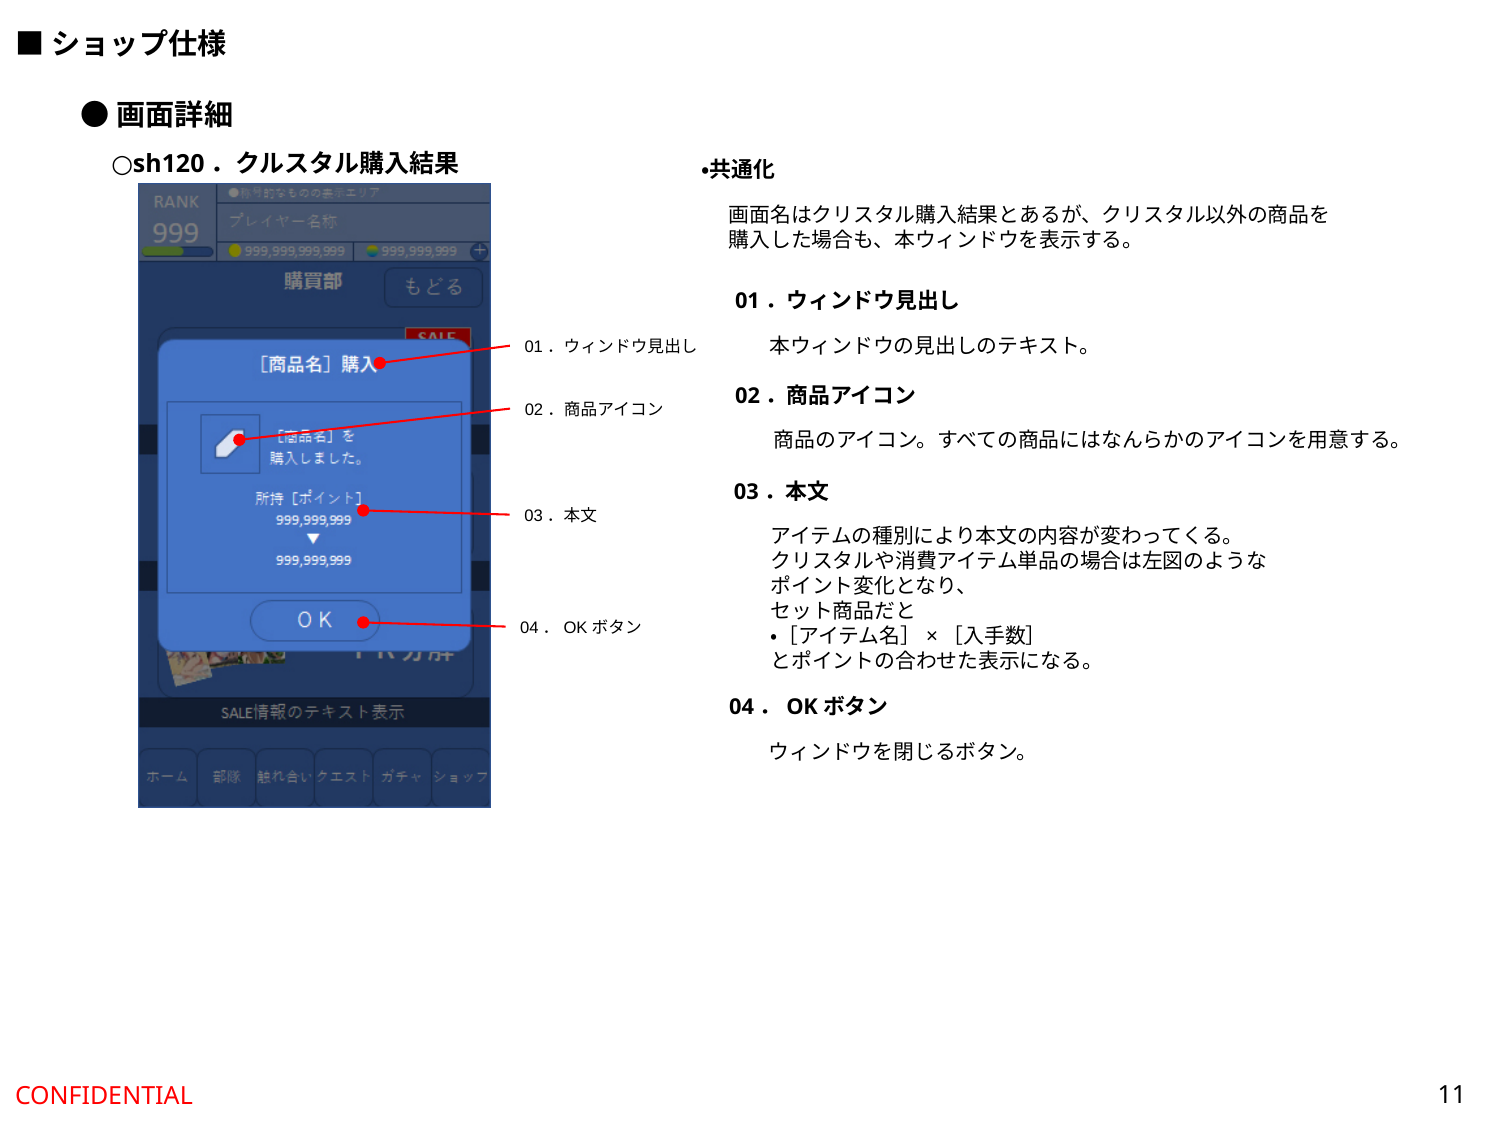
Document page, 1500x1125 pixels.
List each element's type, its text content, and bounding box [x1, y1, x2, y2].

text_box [379, 346, 510, 364]
text_box 02．商品アイコン [720, 374, 932, 416]
text_box 01．ウィンドウ見出し [509, 328, 713, 364]
picture [138, 183, 491, 808]
text_box ・共通化 [686, 148, 790, 190]
text_box アイテムの種別により本文の内容が変わってくる。 クリスタルや消費アイテム単品の場合は左図のような ポイント変化となり、 セット商品だと ・［アイテム名］×［入手数］ とポイントの合わせた表示になる。 [756, 515, 1282, 680]
text_box 画面名はクリスタル購入結果とあるが、クリスタル以外の商品を 購入した場合も、本ウィンドウを表示する。 [714, 194, 1345, 259]
text_box ■ショップ仕様 [0, 17, 242, 68]
text_box 01．ウィンドウ見出し [720, 279, 976, 321]
text_box 04．OKボタン [505, 609, 657, 644]
text_box ○sh120．クルスタル購入結果 [96, 139, 475, 185]
text_box 本ウィンドウの見出しのテキスト。 [754, 325, 1116, 366]
text_box ウィンドウを閉じるボタン。 [754, 731, 1053, 771]
footer CONFIDENTIAL [0, 1065, 507, 1125]
text_box 02．商品アイコン [510, 391, 679, 426]
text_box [363, 510, 510, 515]
text_box 04．OKボタン [714, 685, 904, 727]
text_box 03．本文 [719, 469, 845, 511]
text_box ●画面詳細 [65, 88, 249, 139]
slide_number 11 [1143, 1065, 1482, 1125]
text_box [363, 622, 510, 627]
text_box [239, 408, 510, 440]
text_box 03．本文 [509, 497, 612, 532]
text_box 商品のアイコン。すべての商品にはなんらかのアイコンを用意する。 [758, 419, 1427, 460]
